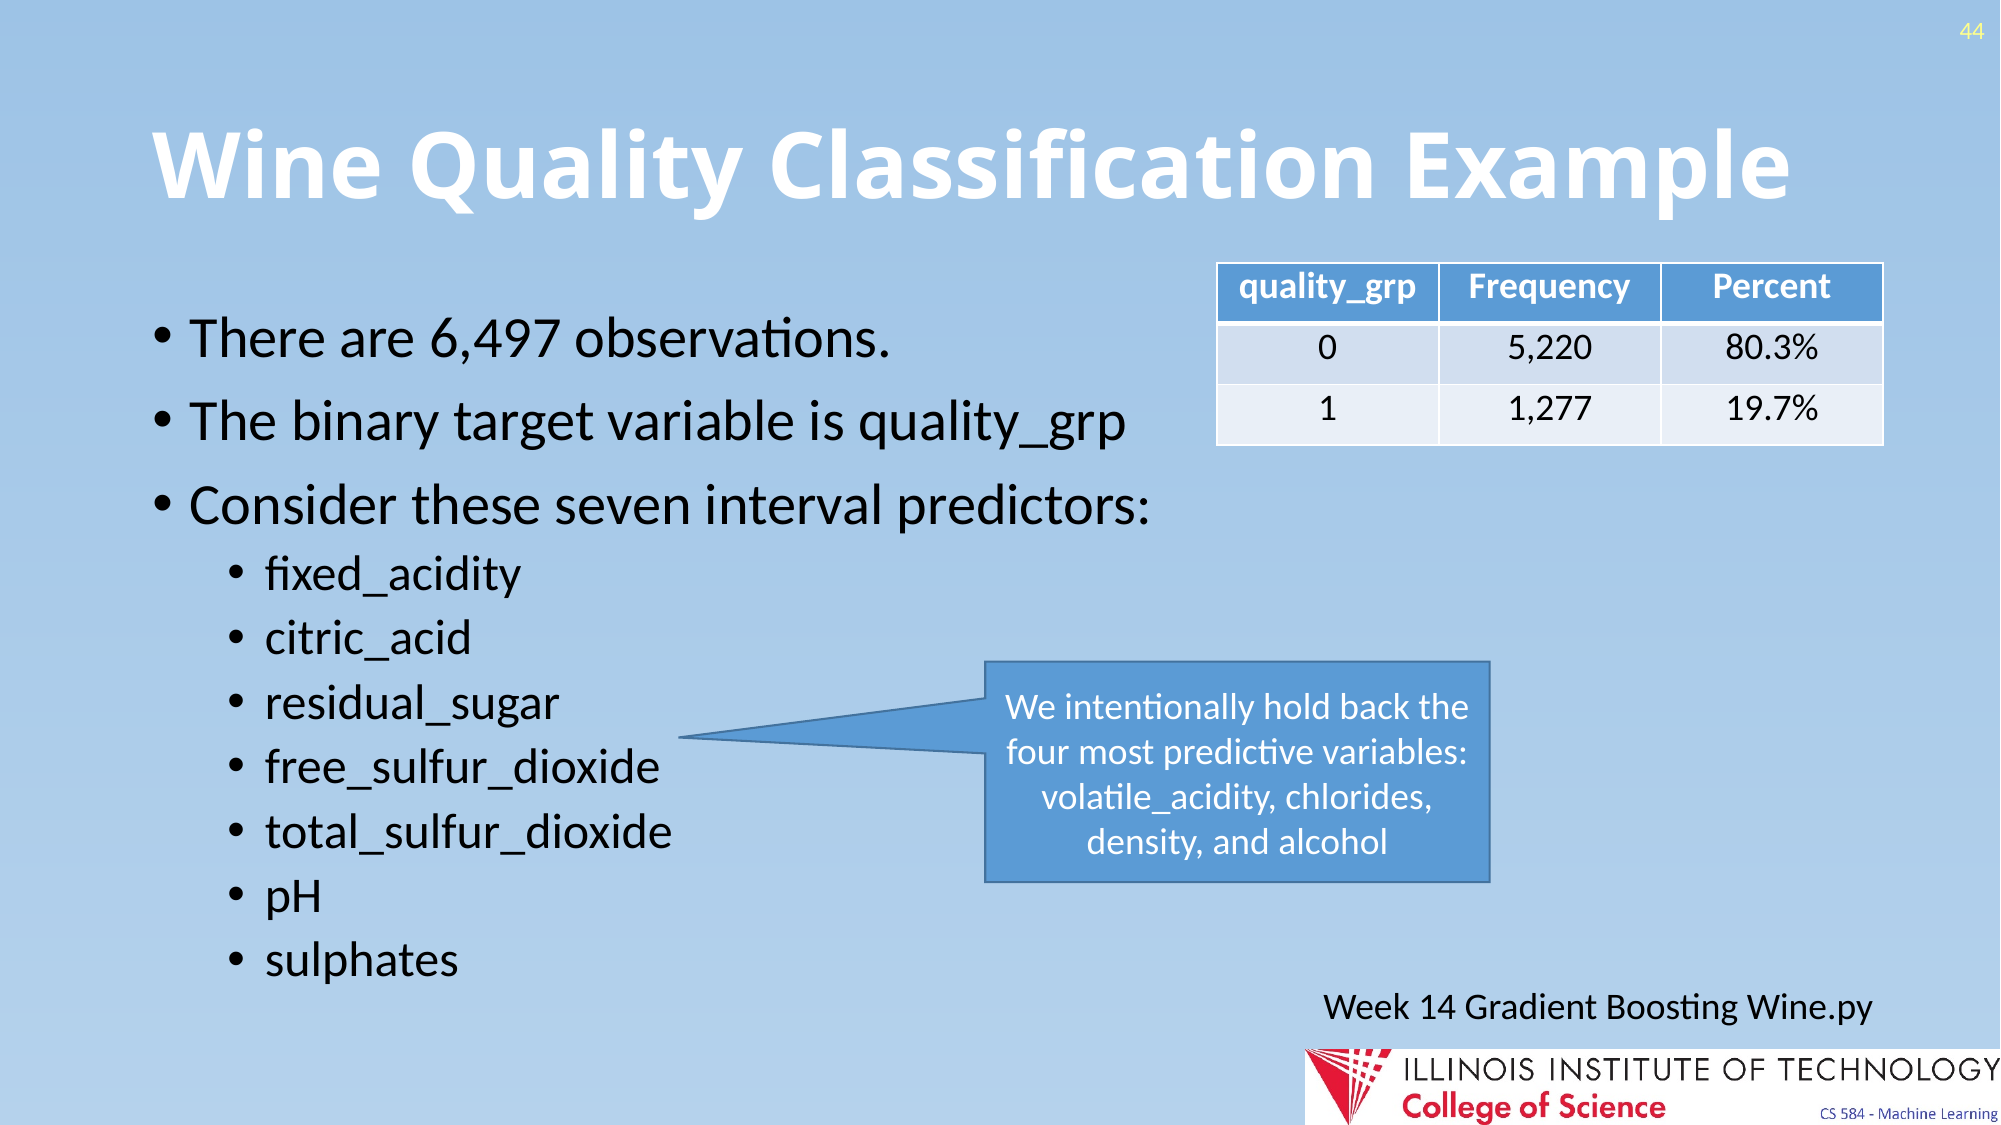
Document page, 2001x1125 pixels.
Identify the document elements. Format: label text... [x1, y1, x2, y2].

table_cell 1,277 [1440, 385, 1660, 444]
picture [1305, 1049, 2000, 1125]
table_header Frequency [1440, 264, 1660, 321]
table_header quality_grp [1218, 264, 1438, 321]
table_cell 1 [1218, 385, 1438, 444]
table_header Percent [1662, 264, 1882, 321]
title Wine Quality Classification Example [137, 59, 1863, 278]
table_cell 0 [1218, 326, 1438, 384]
list There are 6,497 observations. The binary target variable is quality_grp Consider these seven interval predictors: fixed_acidity citric_acid residual_sugar free_sulfur_dioxide total_sulfur_dioxide pH sulphates [137, 299, 1863, 1014]
table_cell 19.7% [1662, 385, 1882, 444]
slide_number 44 [1550, 0, 2000, 60]
table_cell 5,220 [1440, 326, 1660, 384]
text_box Week 14 Gradient Boosting Wine.py [1308, 974, 1889, 1035]
table_cell 80.3% [1662, 326, 1882, 384]
text_box We intentionally hold back the four most predictive variables: volatile_acidity, chlorides, density, and alcohol [678, 660, 1491, 884]
